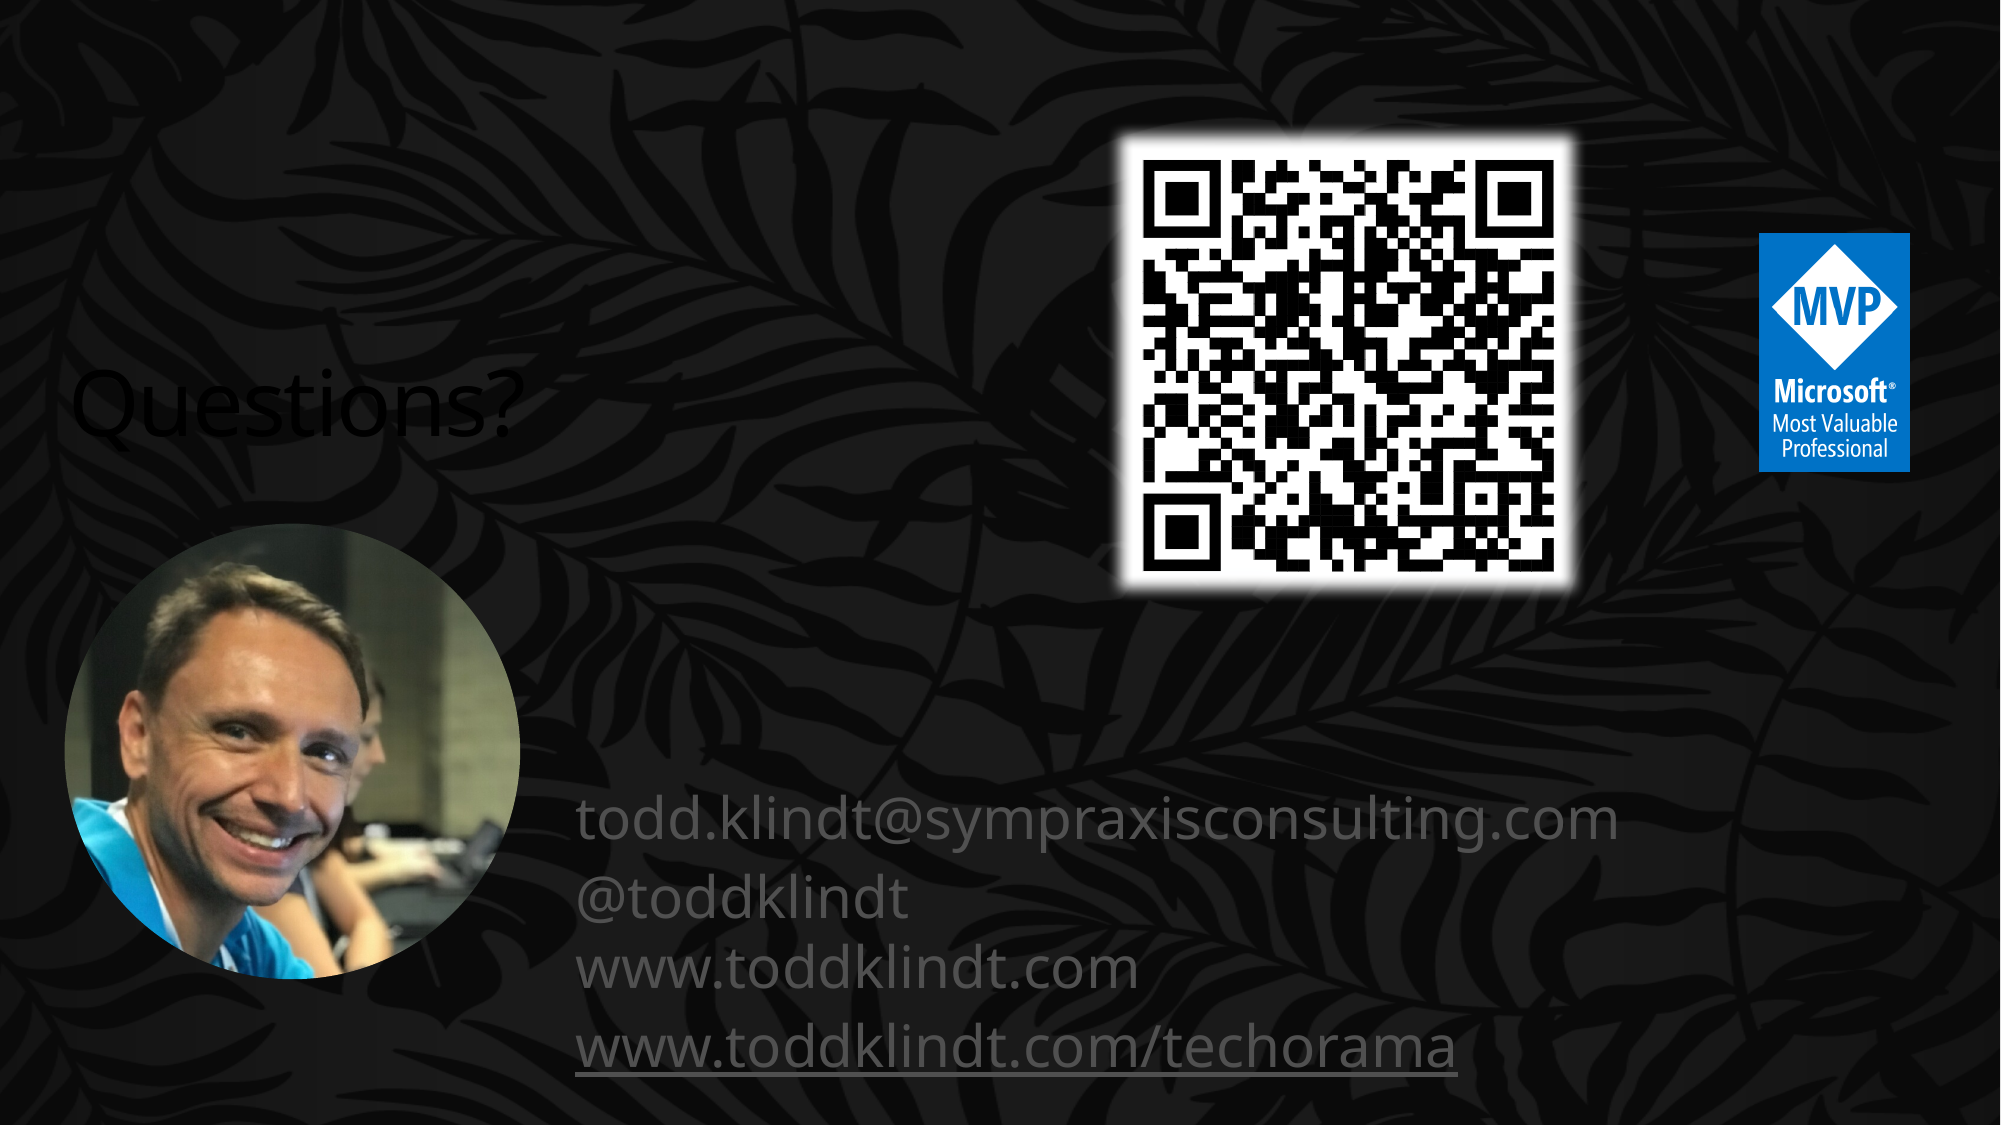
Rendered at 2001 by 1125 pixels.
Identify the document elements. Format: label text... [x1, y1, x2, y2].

title Questions? [44, 341, 1515, 636]
list todd.klindt@sympraxisconsulting.com @toddklindt www.toddklindt.com www.toddklindt.com/techorama [551, 762, 1728, 1057]
picture [0, 0, 2001, 1125]
